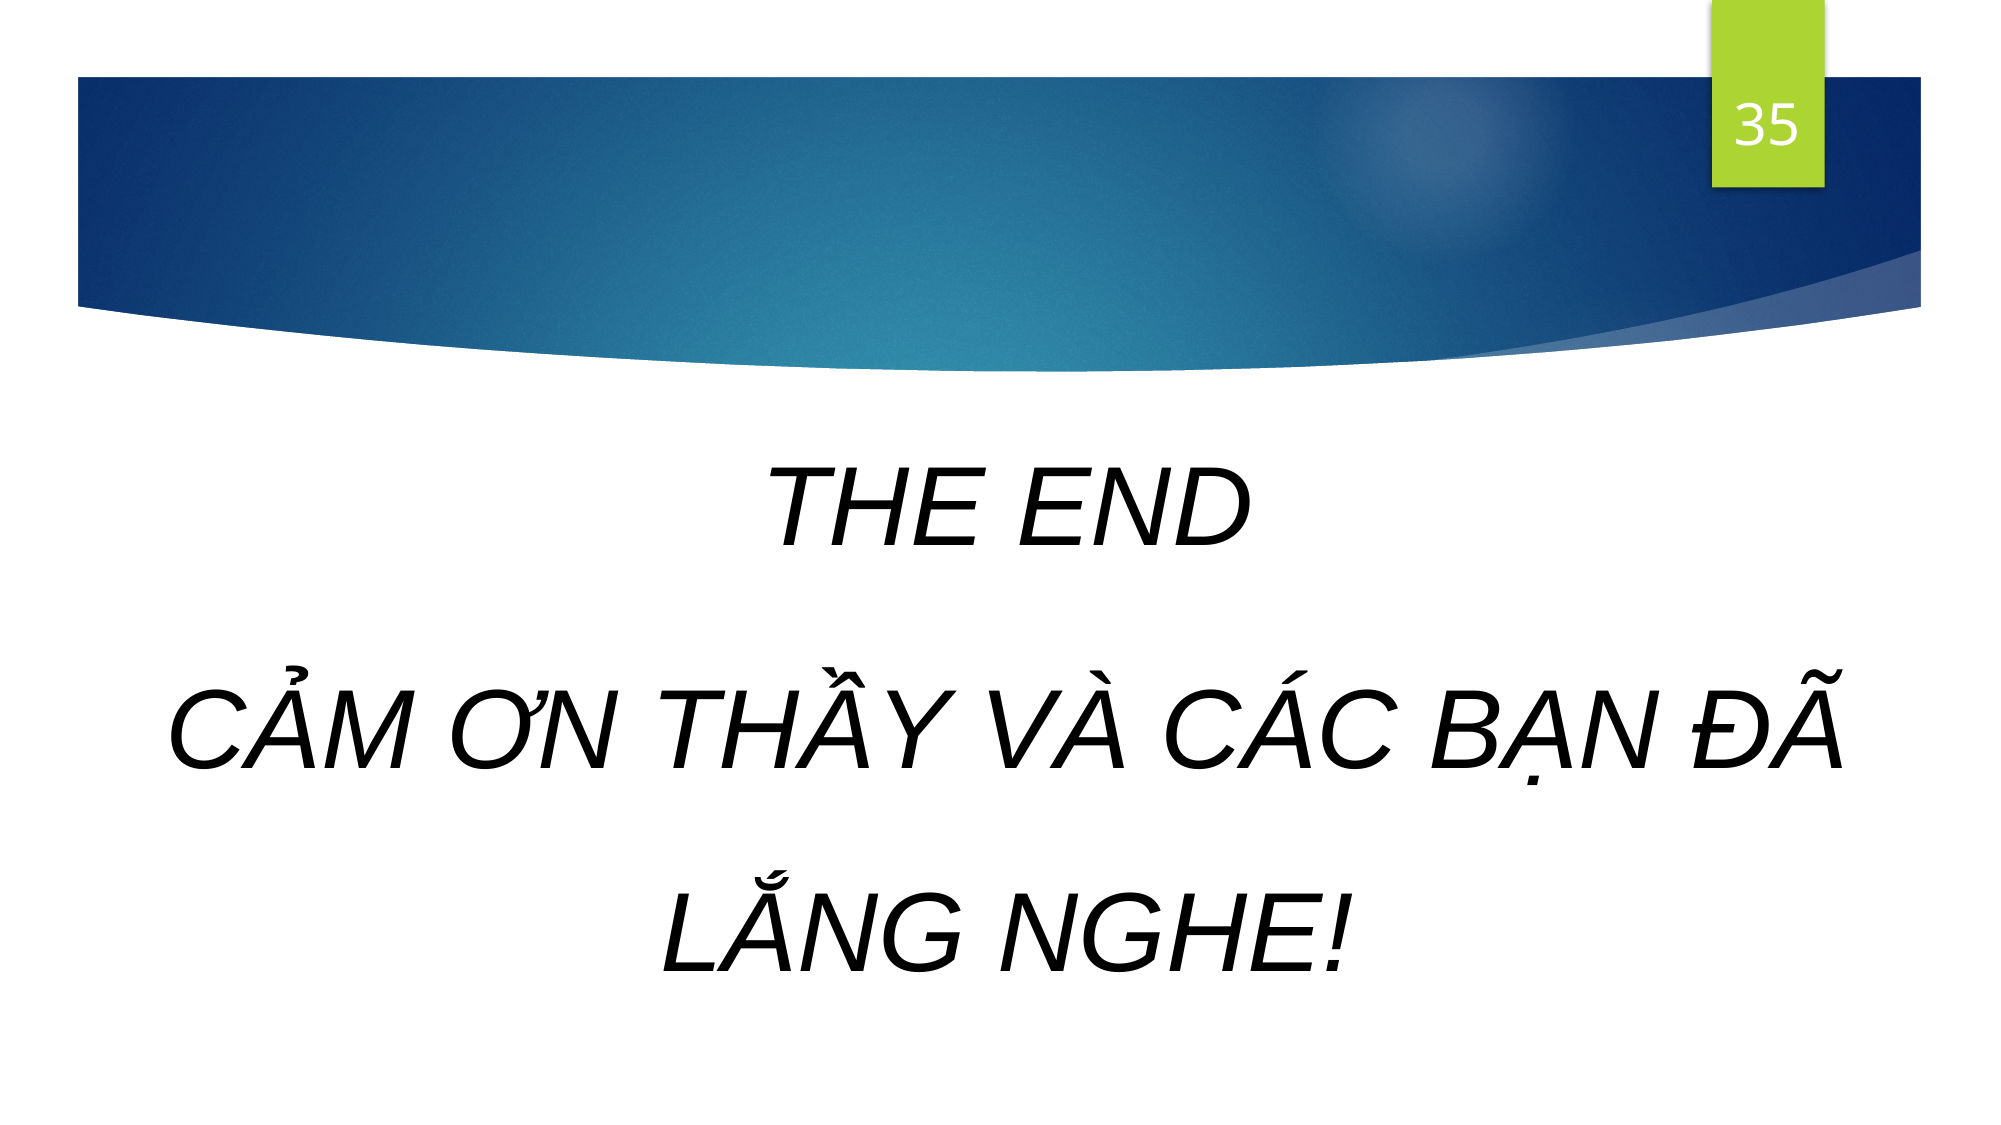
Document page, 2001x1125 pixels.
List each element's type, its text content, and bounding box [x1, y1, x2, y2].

slide_number 22 [1507, 311, 1749, 355]
slide_number 35 [1698, 48, 1836, 175]
list THE END CẢM ƠN THẦY VÀ CÁC BẠN ĐÃ LẮNG NGHE! [82, 357, 1910, 1110]
picture [79, 78, 1920, 357]
